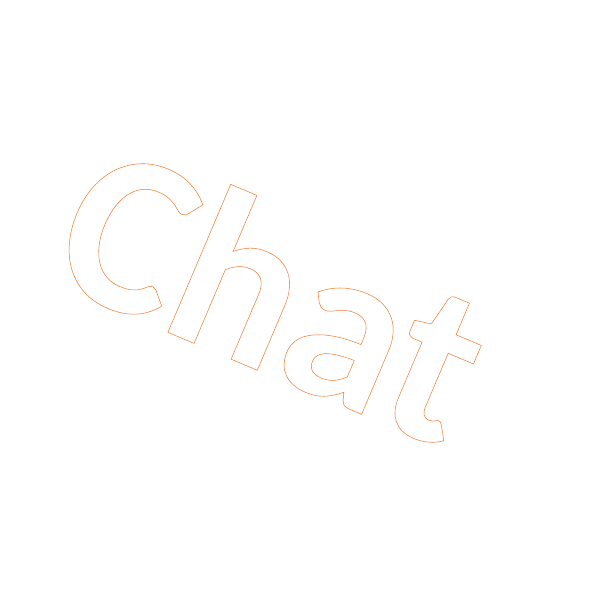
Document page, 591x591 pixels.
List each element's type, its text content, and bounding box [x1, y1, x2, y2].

text_box Chat [0, 31, 591, 529]
